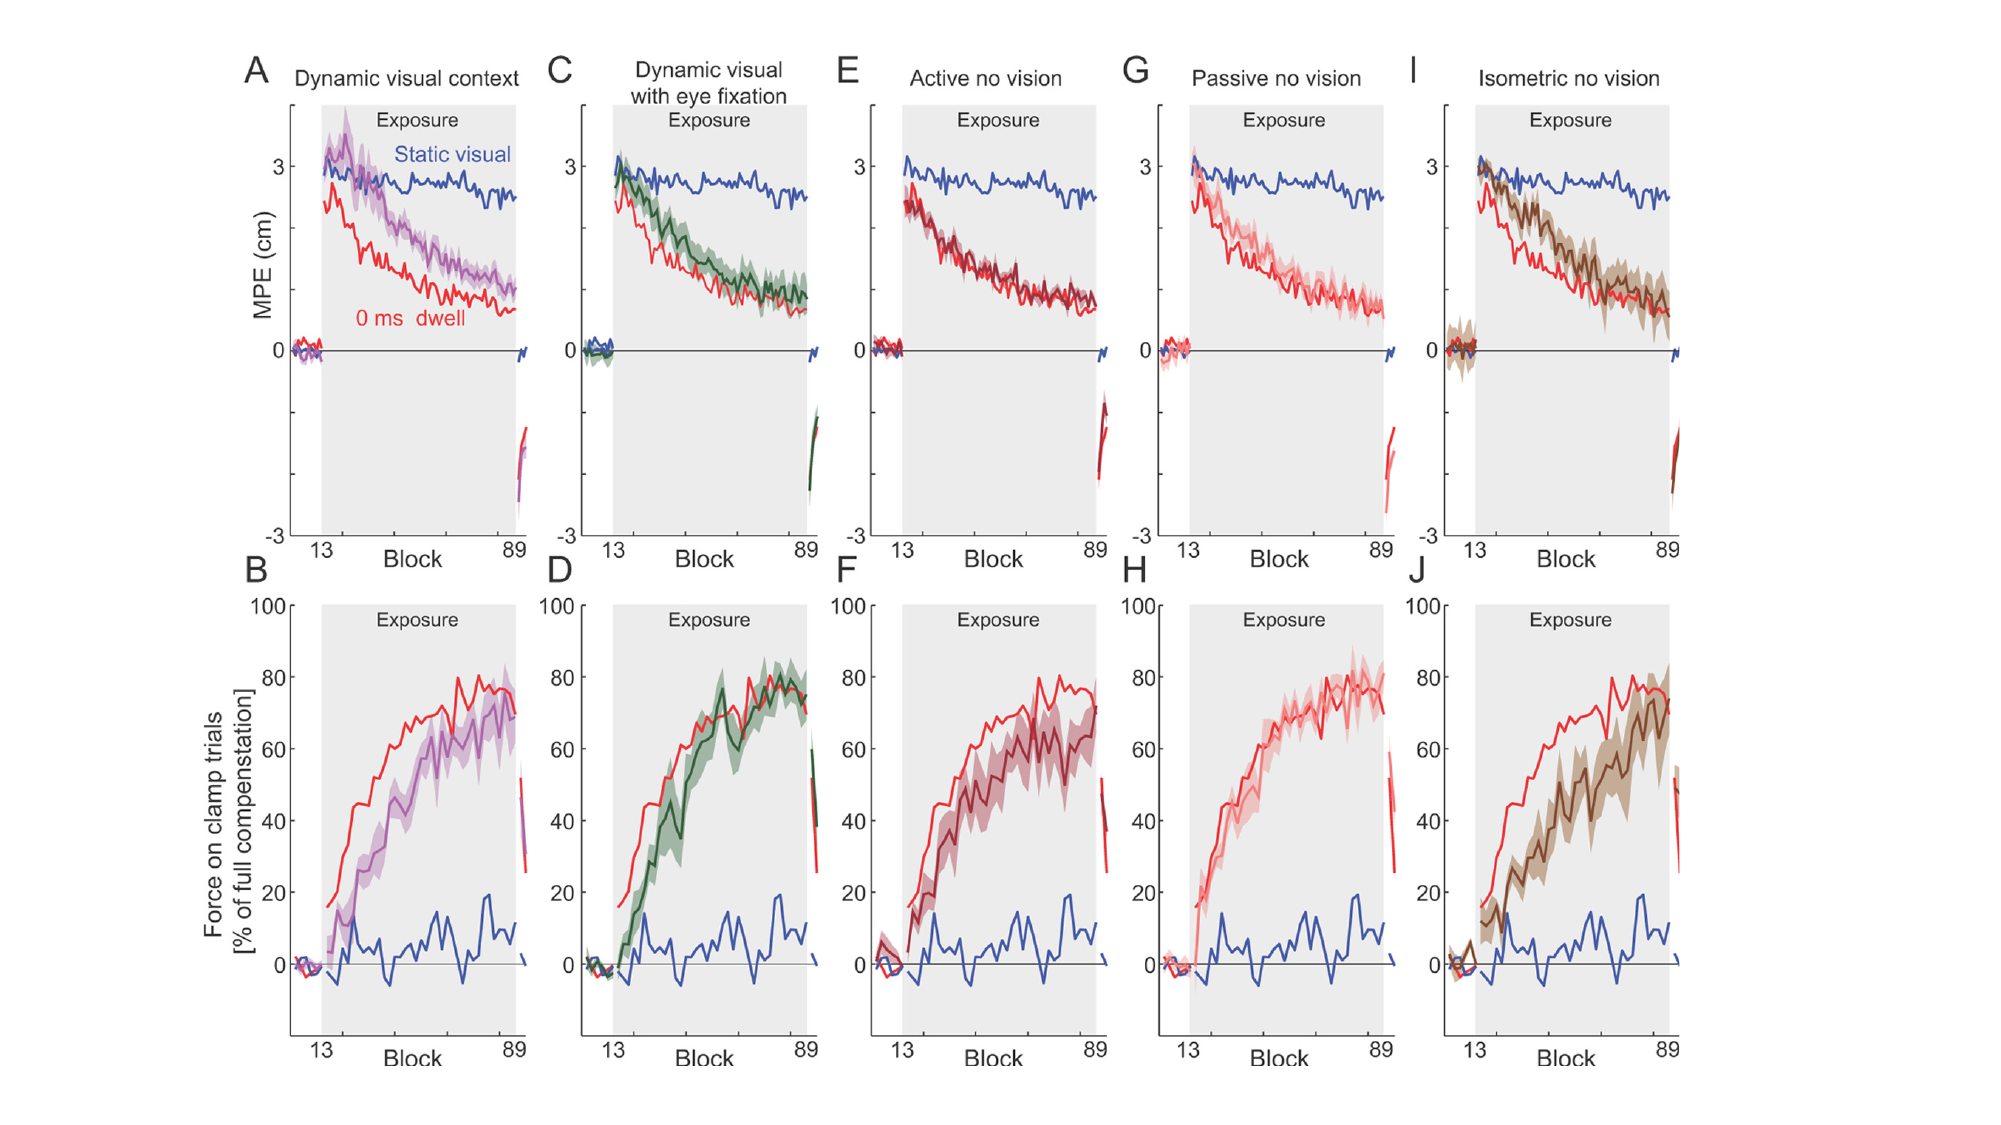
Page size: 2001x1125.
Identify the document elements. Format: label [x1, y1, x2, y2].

picture [203, 55, 1680, 1066]
